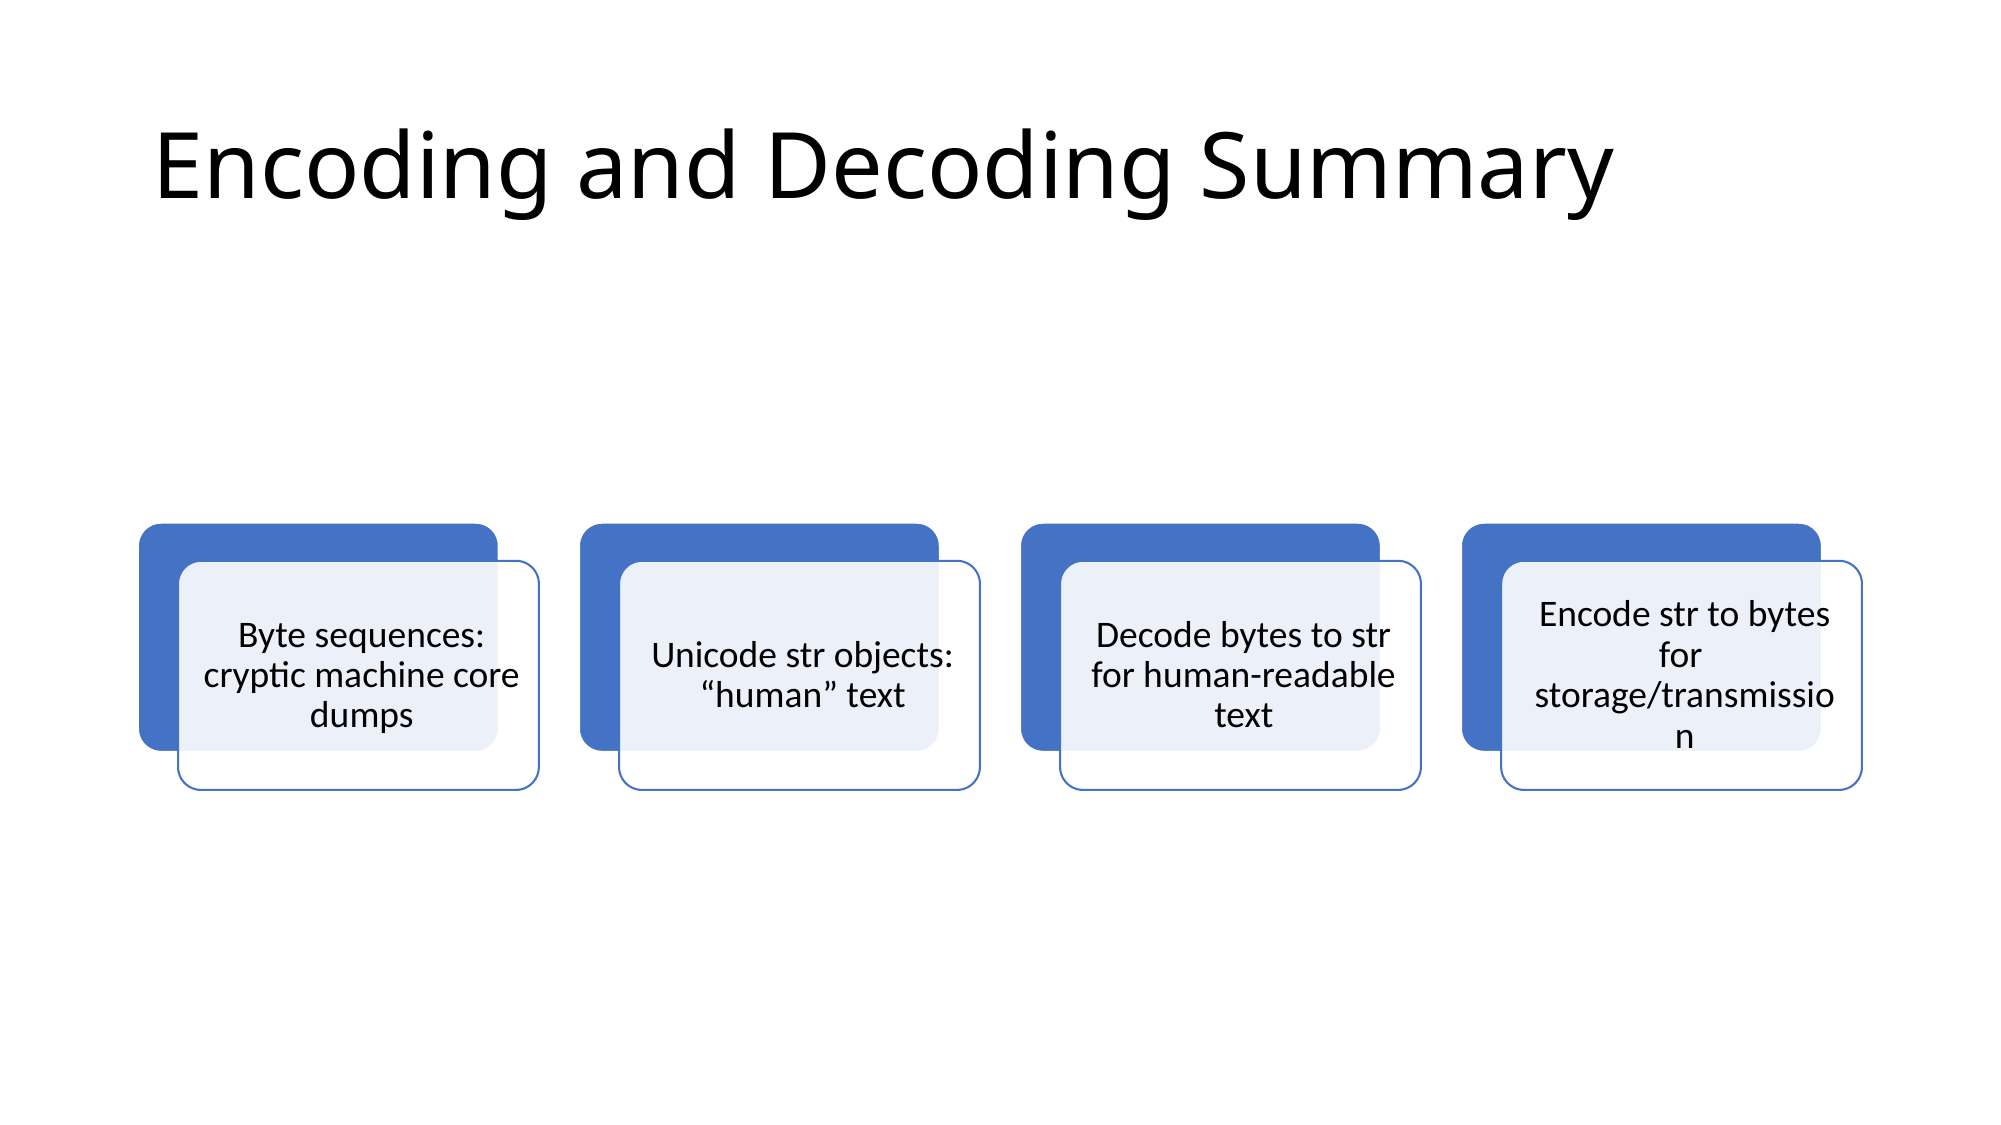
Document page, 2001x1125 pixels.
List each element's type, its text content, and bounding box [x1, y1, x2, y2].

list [137, 299, 1863, 1014]
title Encoding and Decoding Summary [137, 59, 1863, 278]
